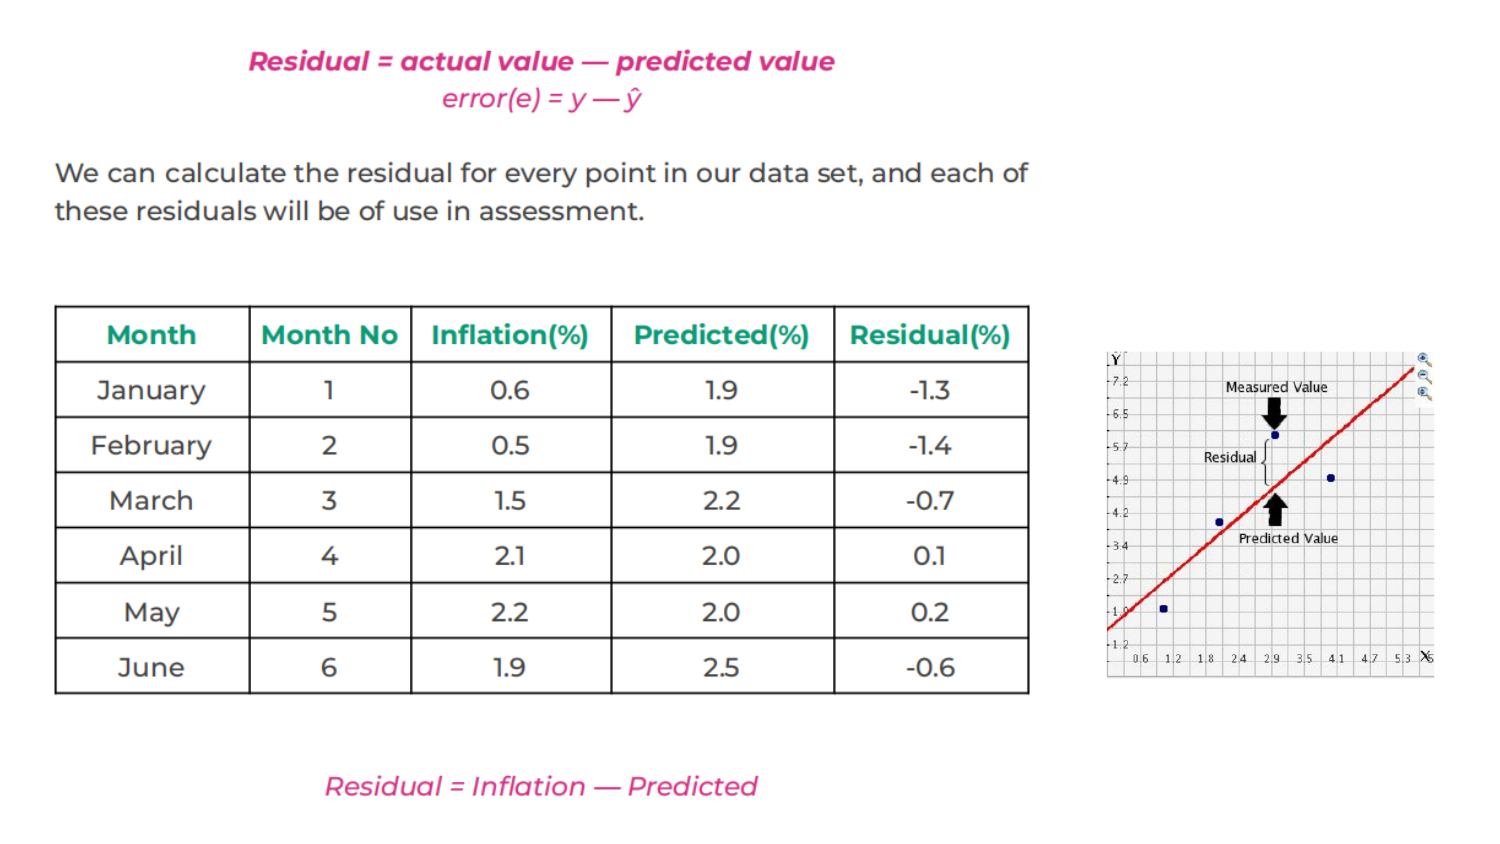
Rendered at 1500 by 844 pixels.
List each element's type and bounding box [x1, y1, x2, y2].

picture [1086, 338, 1462, 690]
picture [24, 24, 1075, 819]
